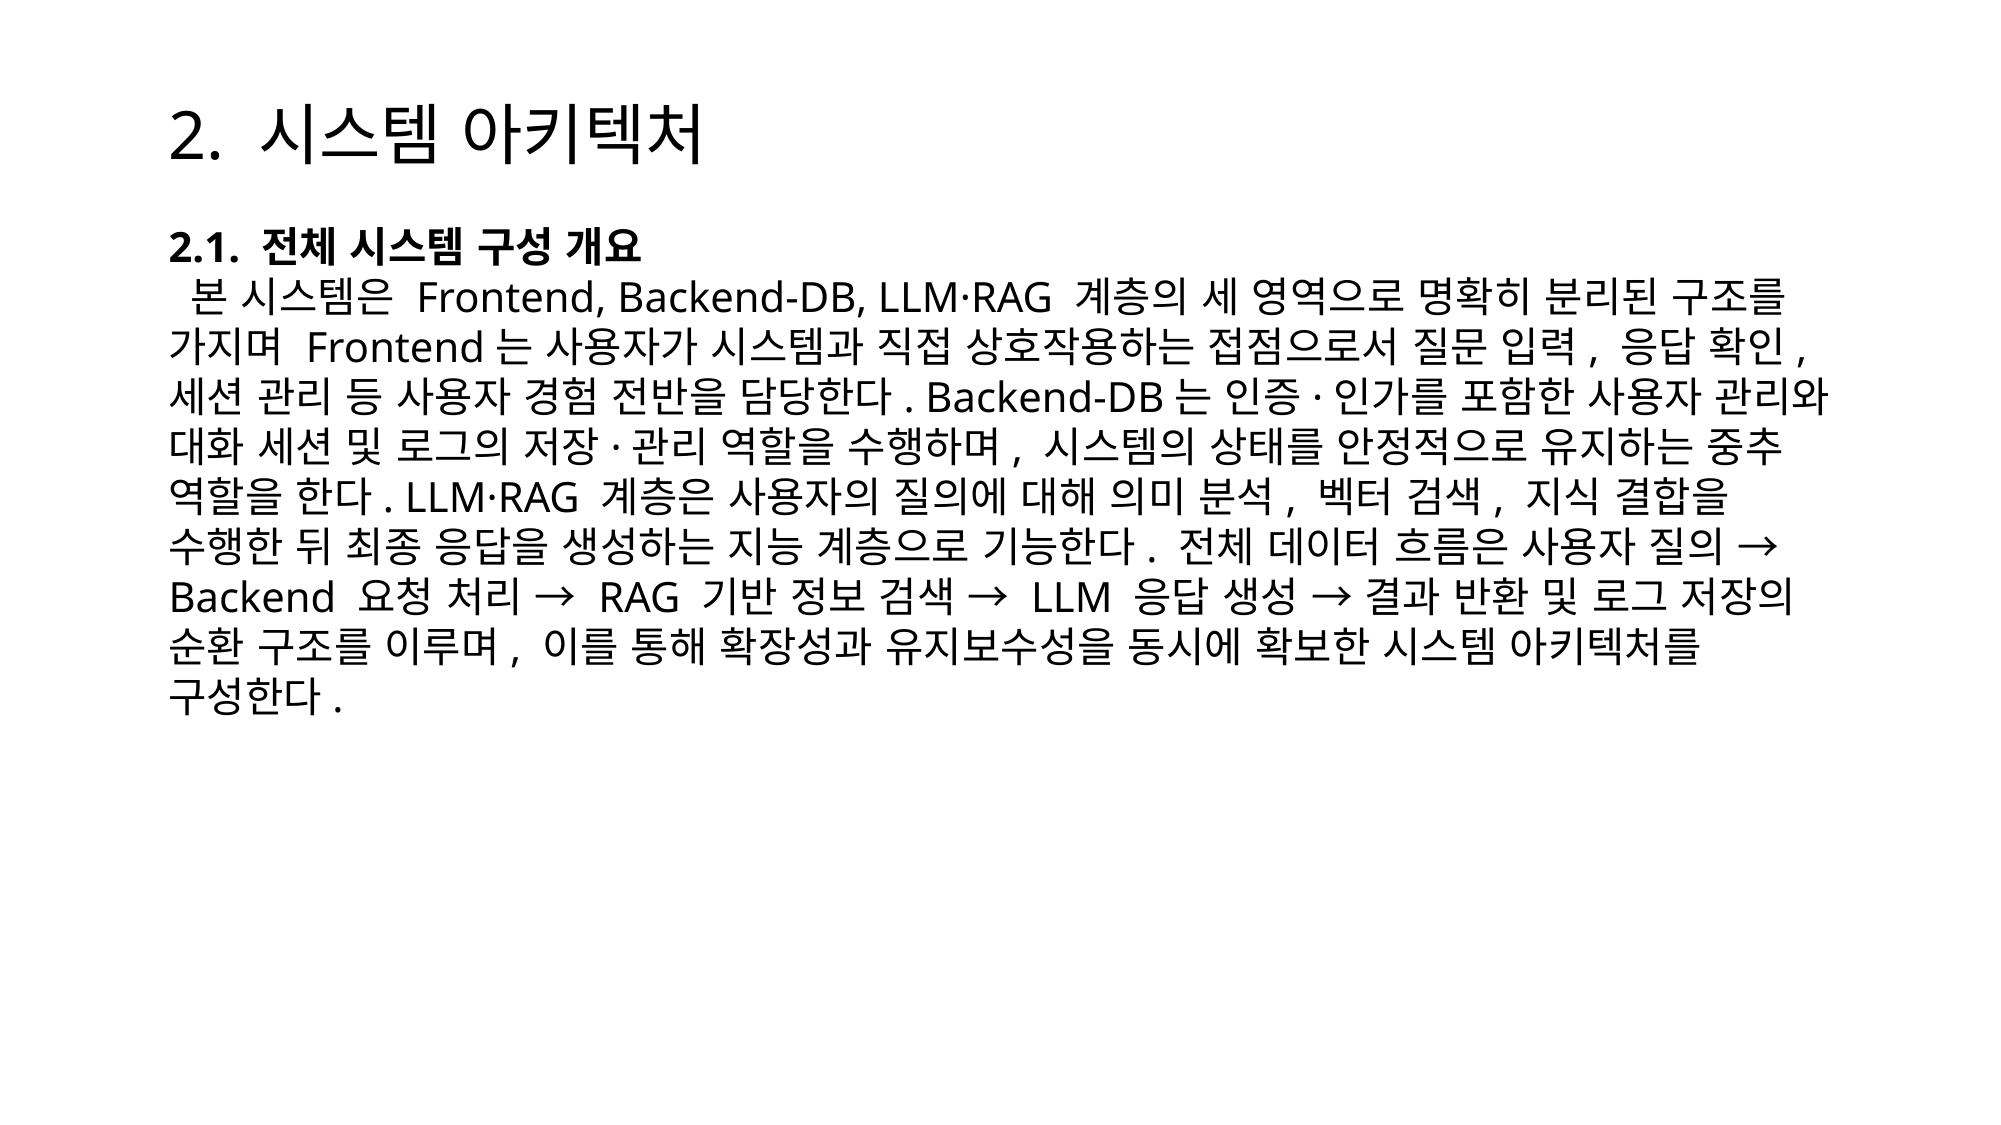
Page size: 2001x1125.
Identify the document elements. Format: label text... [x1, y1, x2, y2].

text_box 2. 시스템 아키텍처 [153, 85, 1156, 181]
text_box 2.1. 전체 시스템 구성 개요 본 시스템은 Frontend, Backend-DB, LLM·RAG 계층의 세 영역으로 명확히 분리된 구조를 가지며 Frontend는 사용자가 시스템과 직접 상호작용하는 접점으로서 질문 입력, 응답 확인, 세션 관리 등 사용자 경험 전반을 담당한다. Backend-DB는 인증·인가를 포함한 사용자 관리와 대화 세션 및 로그의 저장·관리 역할을 수행하며, 시스템의 상태를 안정적으로 유지하는 중추 역할을 한다. LLM·RAG 계층은 사용자의 질의에 대해 의미 분석, 벡터 검색, 지식 결합을 수행한 뒤 최종 응답을 생성하는 지능 계층으로 기능한다. 전체 데이터 흐름은 사용자 질의 → Backend 요청 처리 → RAG 기반 정보 검색 → LLM 응답 생성 → 결과 반환 및 로그 저장의 순환 구조를 이루며, 이를 통해 확장성과 유지보수성을 동시에 확보한 시스템 아키텍처를 구성한다. [153, 213, 1846, 779]
